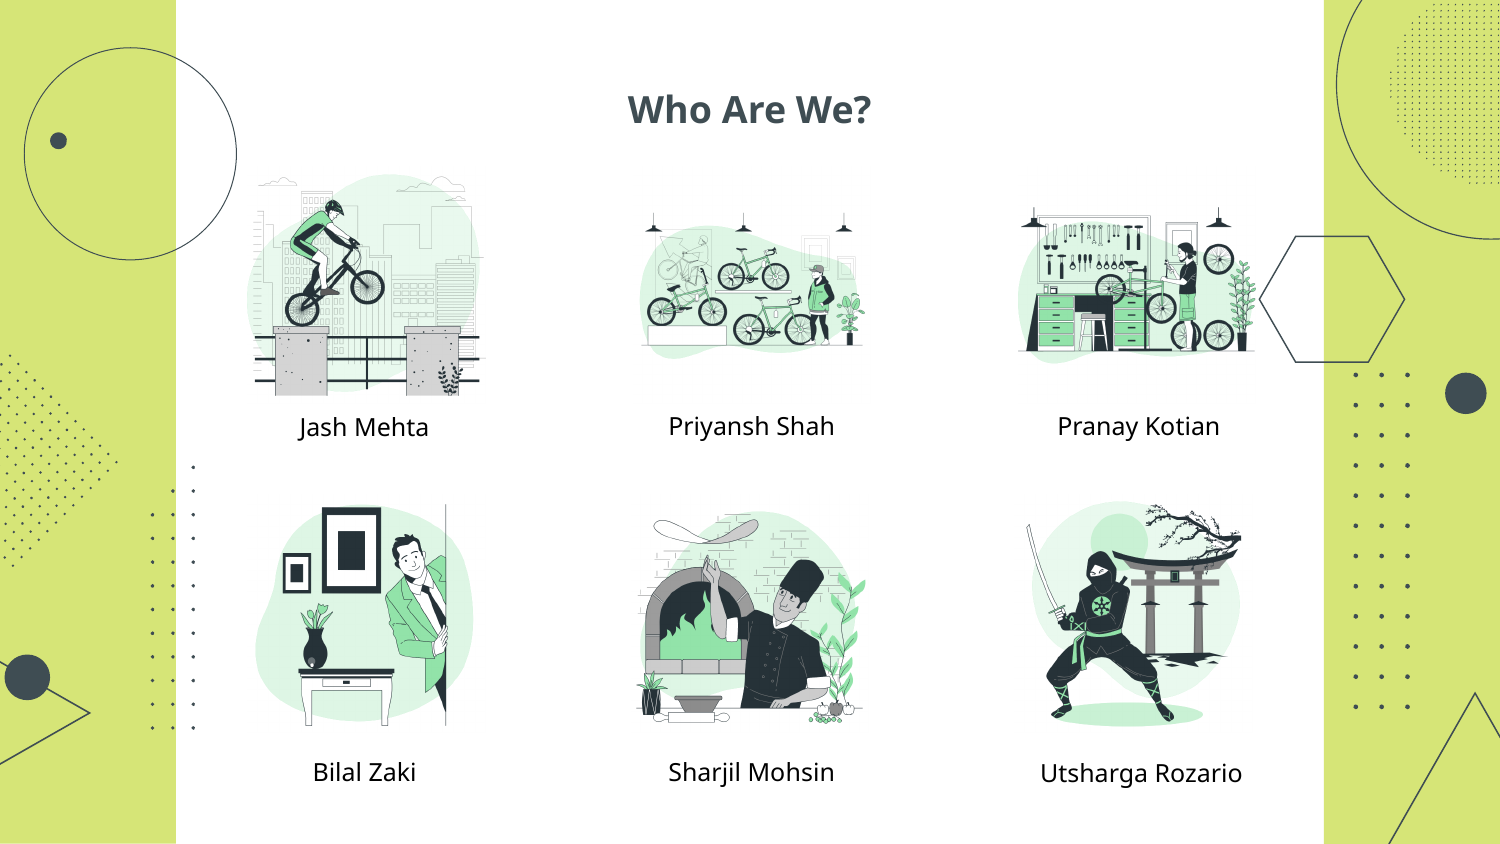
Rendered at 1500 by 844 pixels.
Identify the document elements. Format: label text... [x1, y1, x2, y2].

picture [632, 165, 871, 404]
text_box Sharjil Mohsin [634, 749, 869, 794]
picture [247, 494, 486, 733]
picture [1014, 494, 1253, 733]
text_box Utsharga Rozario [1018, 750, 1265, 795]
picture [630, 494, 869, 733]
text_box Pranay Kotian [1022, 412, 1256, 449]
picture [1018, 165, 1257, 404]
picture [247, 165, 486, 404]
text_box Bilal Zaki [247, 749, 482, 795]
text_box Jash Mehta [247, 412, 482, 449]
title Who Are We? [278, 70, 1221, 150]
text_box Priyansh Shah [634, 412, 869, 449]
